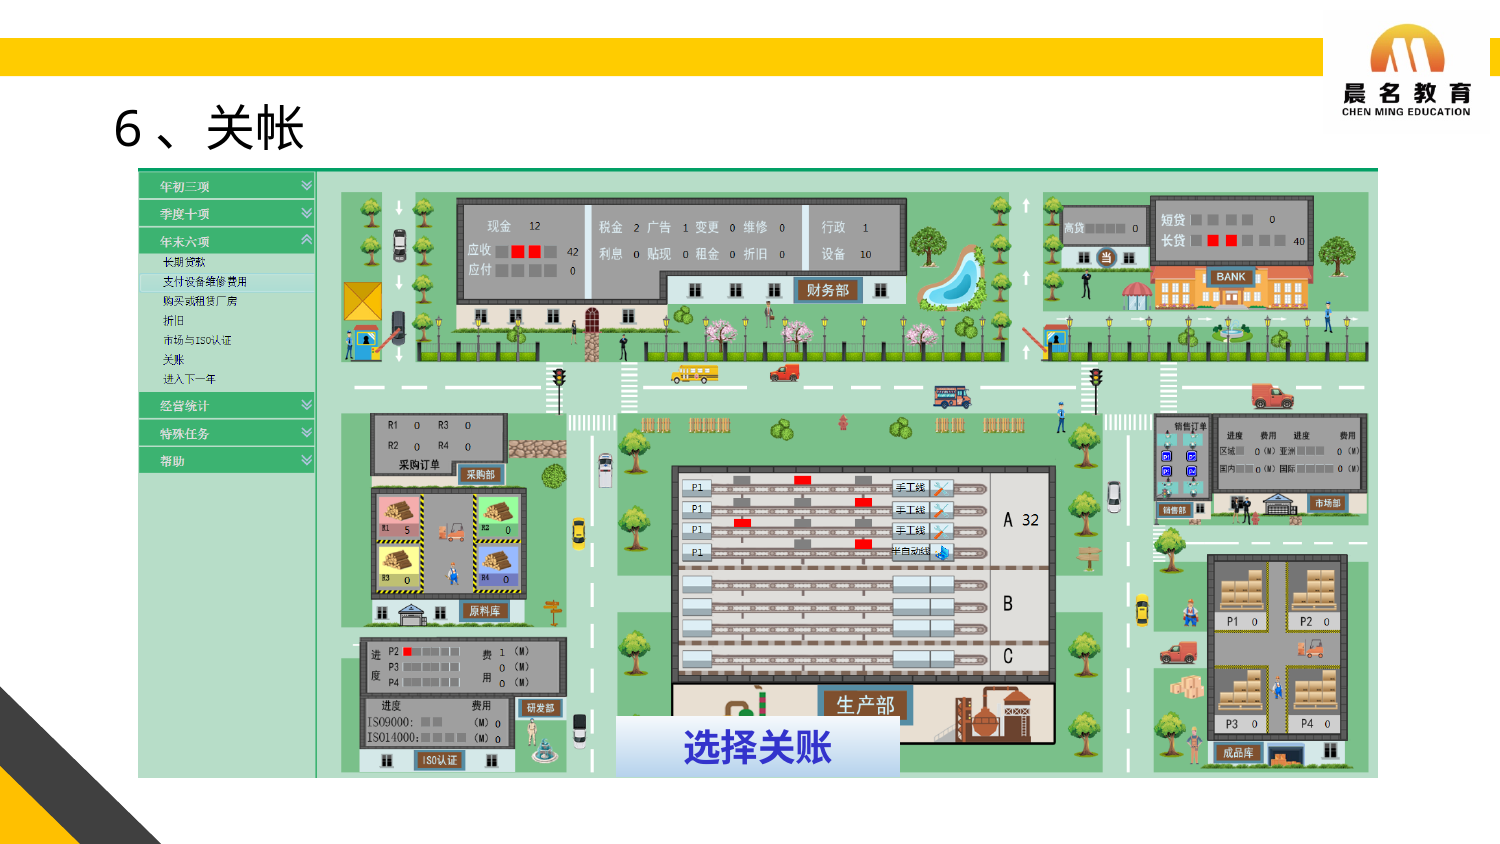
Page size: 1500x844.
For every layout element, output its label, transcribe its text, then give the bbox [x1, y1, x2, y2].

picture [138, 168, 1378, 778]
picture [1323, 10, 1490, 134]
text_box 6、关帐 [98, 88, 340, 196]
